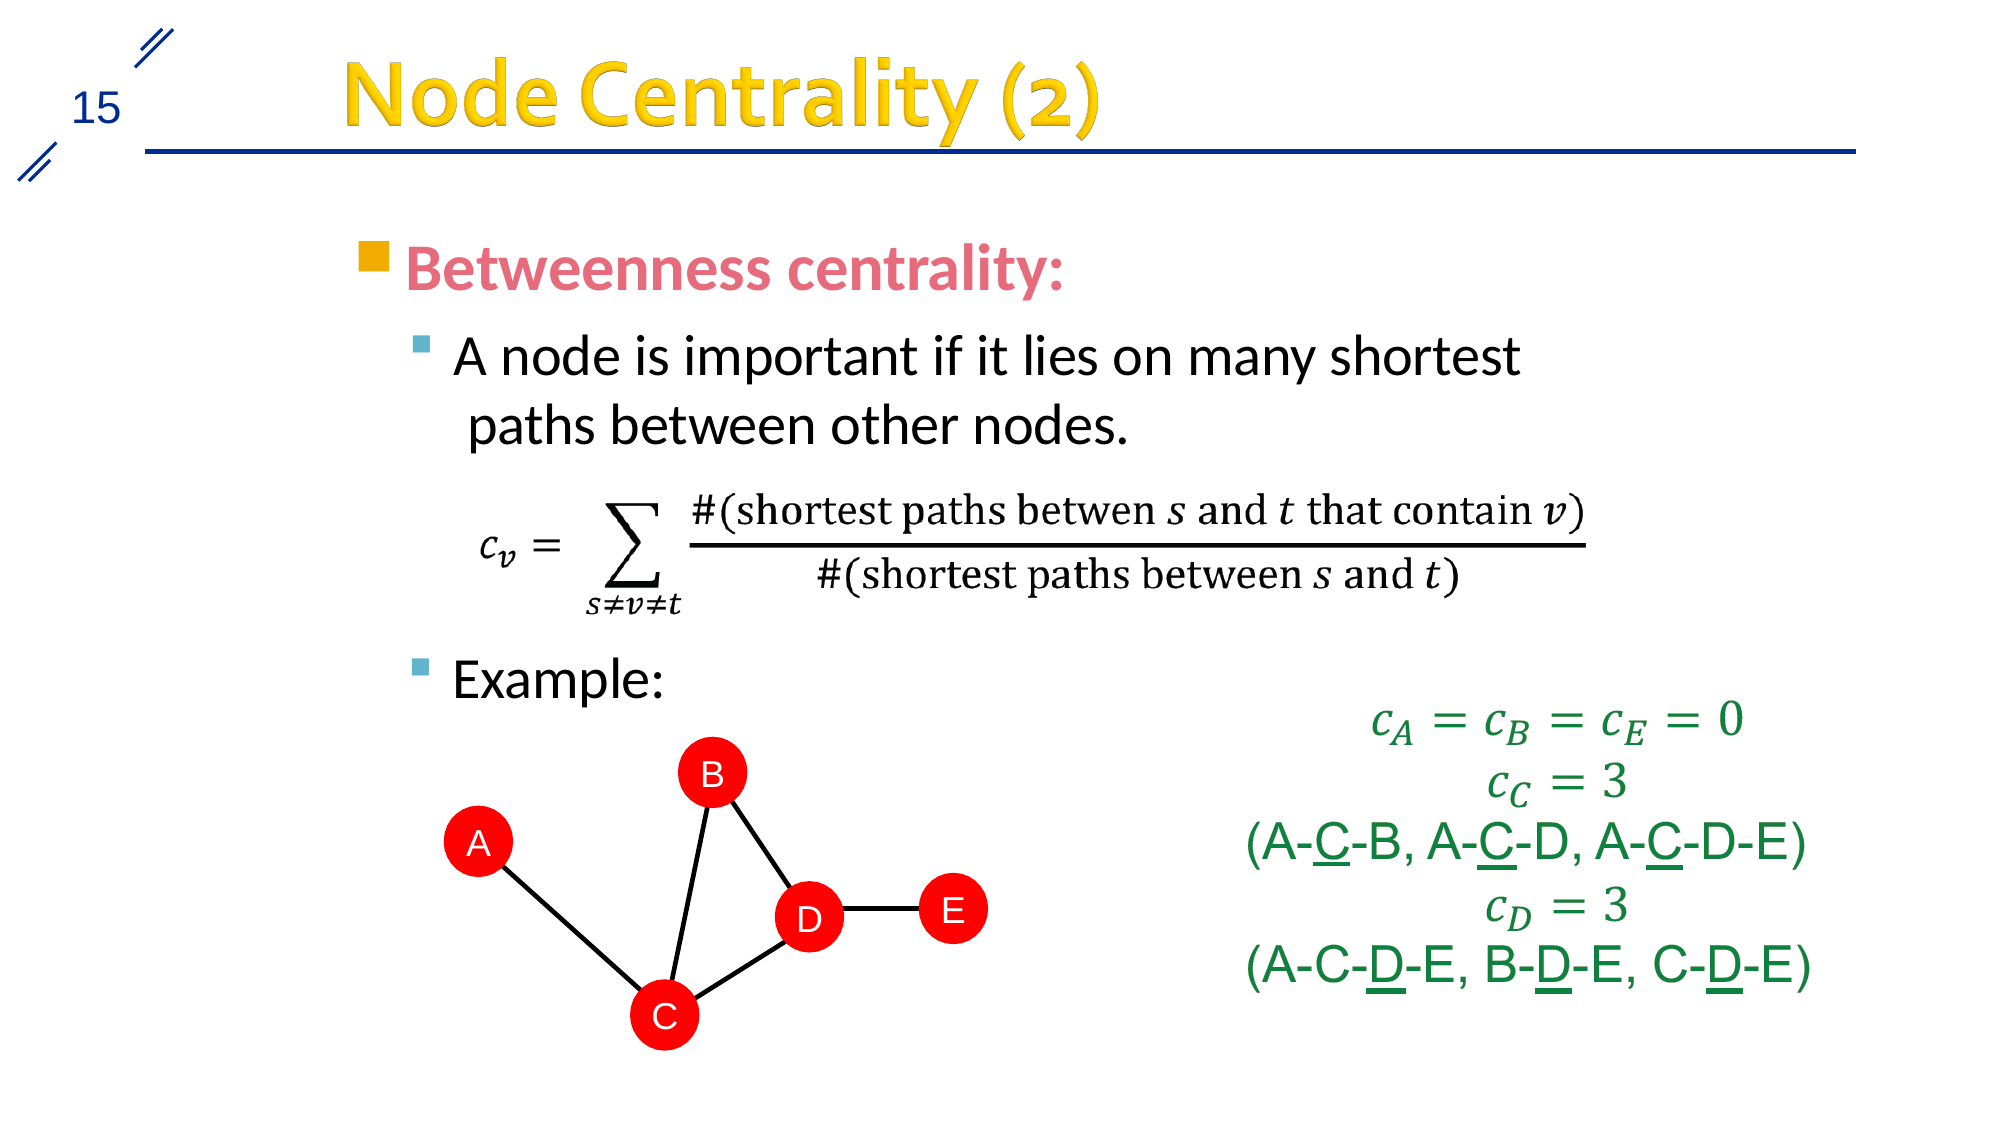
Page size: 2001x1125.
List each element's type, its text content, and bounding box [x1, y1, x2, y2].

text_box Example: [405, 629, 672, 710]
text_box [443, 770, 922, 1051]
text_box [918, 872, 989, 945]
picture [445, 471, 1605, 639]
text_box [677, 736, 748, 809]
picture [1218, 687, 1841, 1018]
text_box Betweenness centrality: A node is important if it lies on many shortest paths between other nodes. [351, 205, 1533, 457]
picture [345, 56, 1099, 148]
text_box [774, 880, 845, 953]
